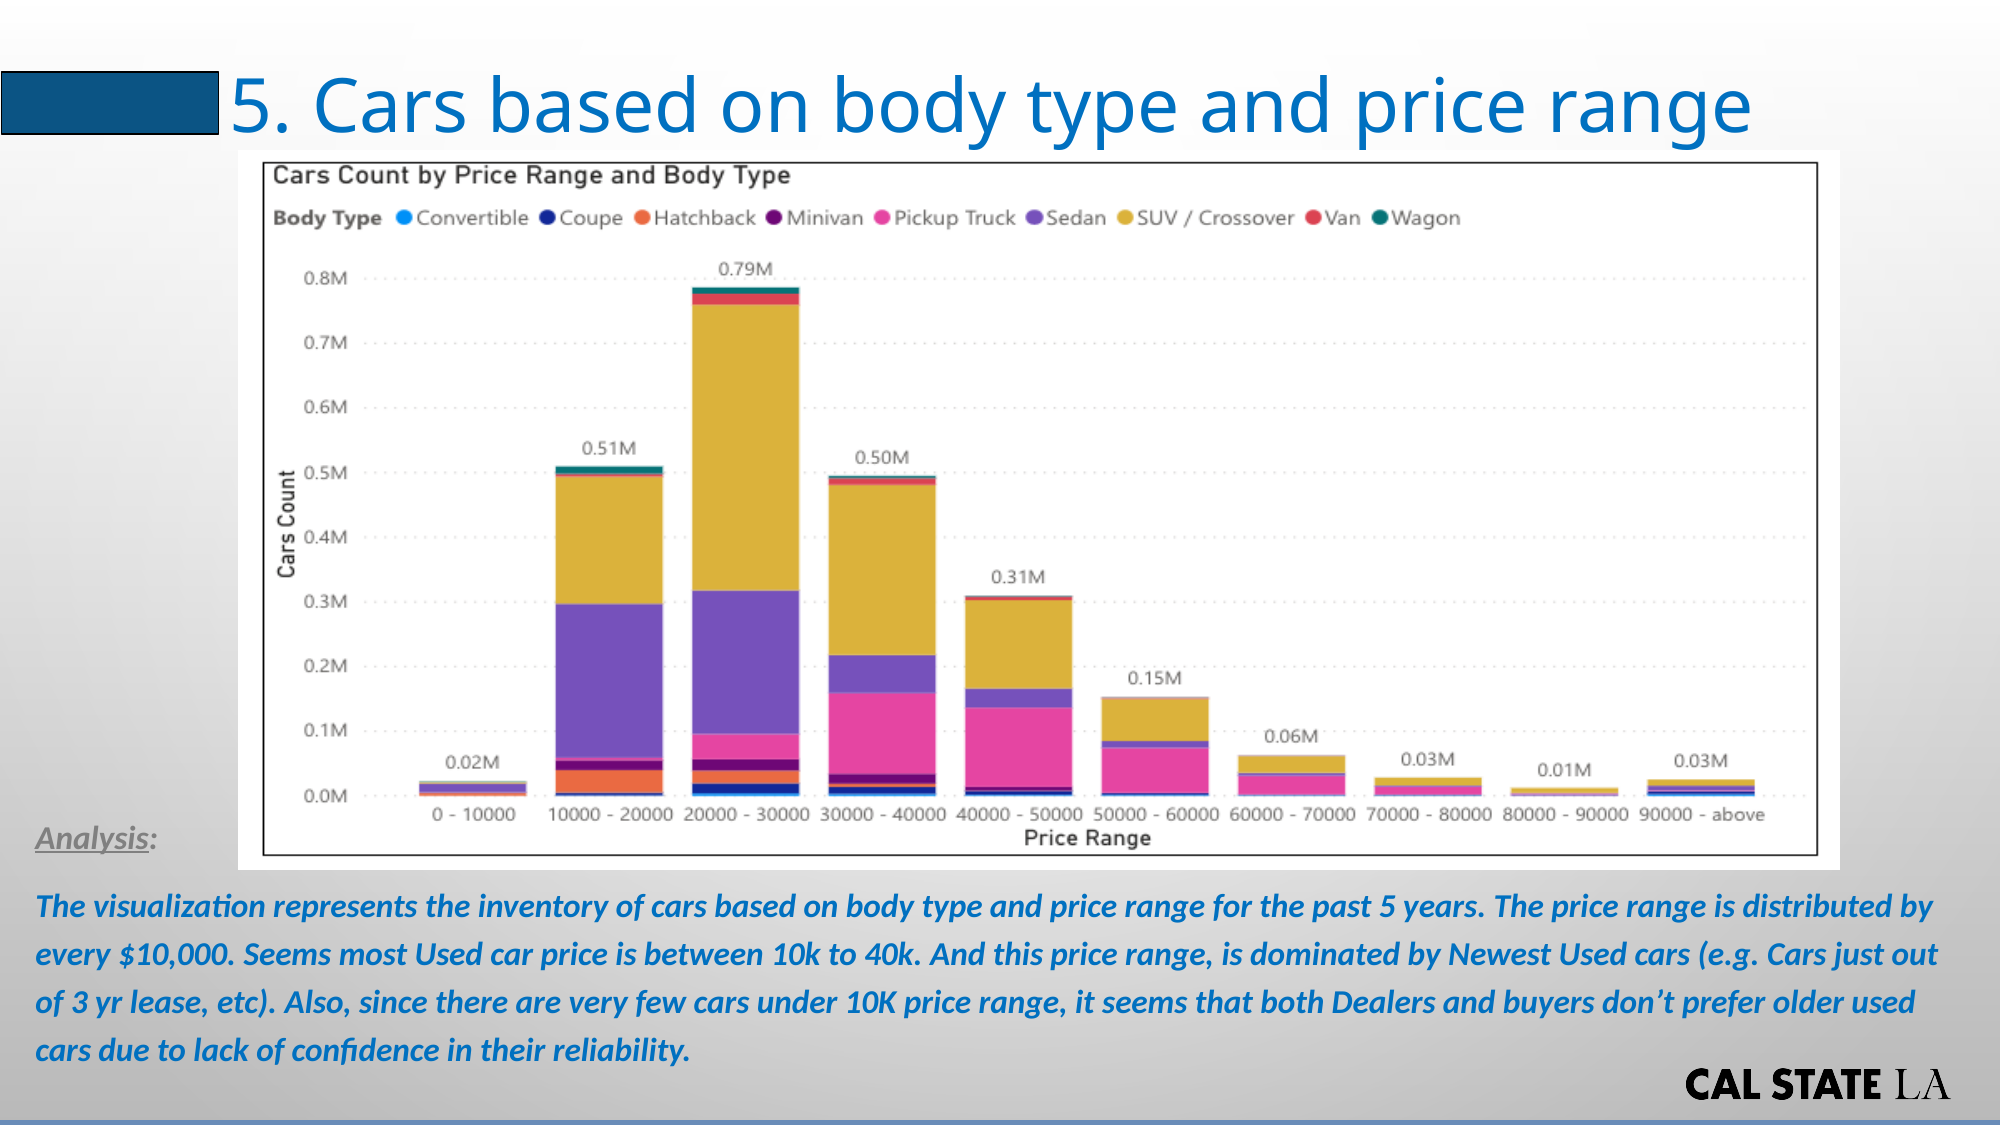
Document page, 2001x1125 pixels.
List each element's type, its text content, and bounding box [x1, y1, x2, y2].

text_box [1, 71, 219, 135]
text_box 5. Cars based on body type and price range [214, 42, 1986, 175]
text_box [0, 1119, 2000, 1125]
picture [0, 0, 2000, 1119]
list Analysis: The visualization represents the inventory of cars based on body type and price range for the past 5 years. The price range is distributed by every $10,000. Seems most Used car price is between 10k to 40k. And this price range, is dominated by Newest Used cars (e.g. Cars just out of 3 yr lease, etc). Also, since there are very few cars under 10K price range, it seems that both Dealers and buyers don’t prefer older used cars due to lack of confidence in their reliability. [20, 800, 1980, 1084]
